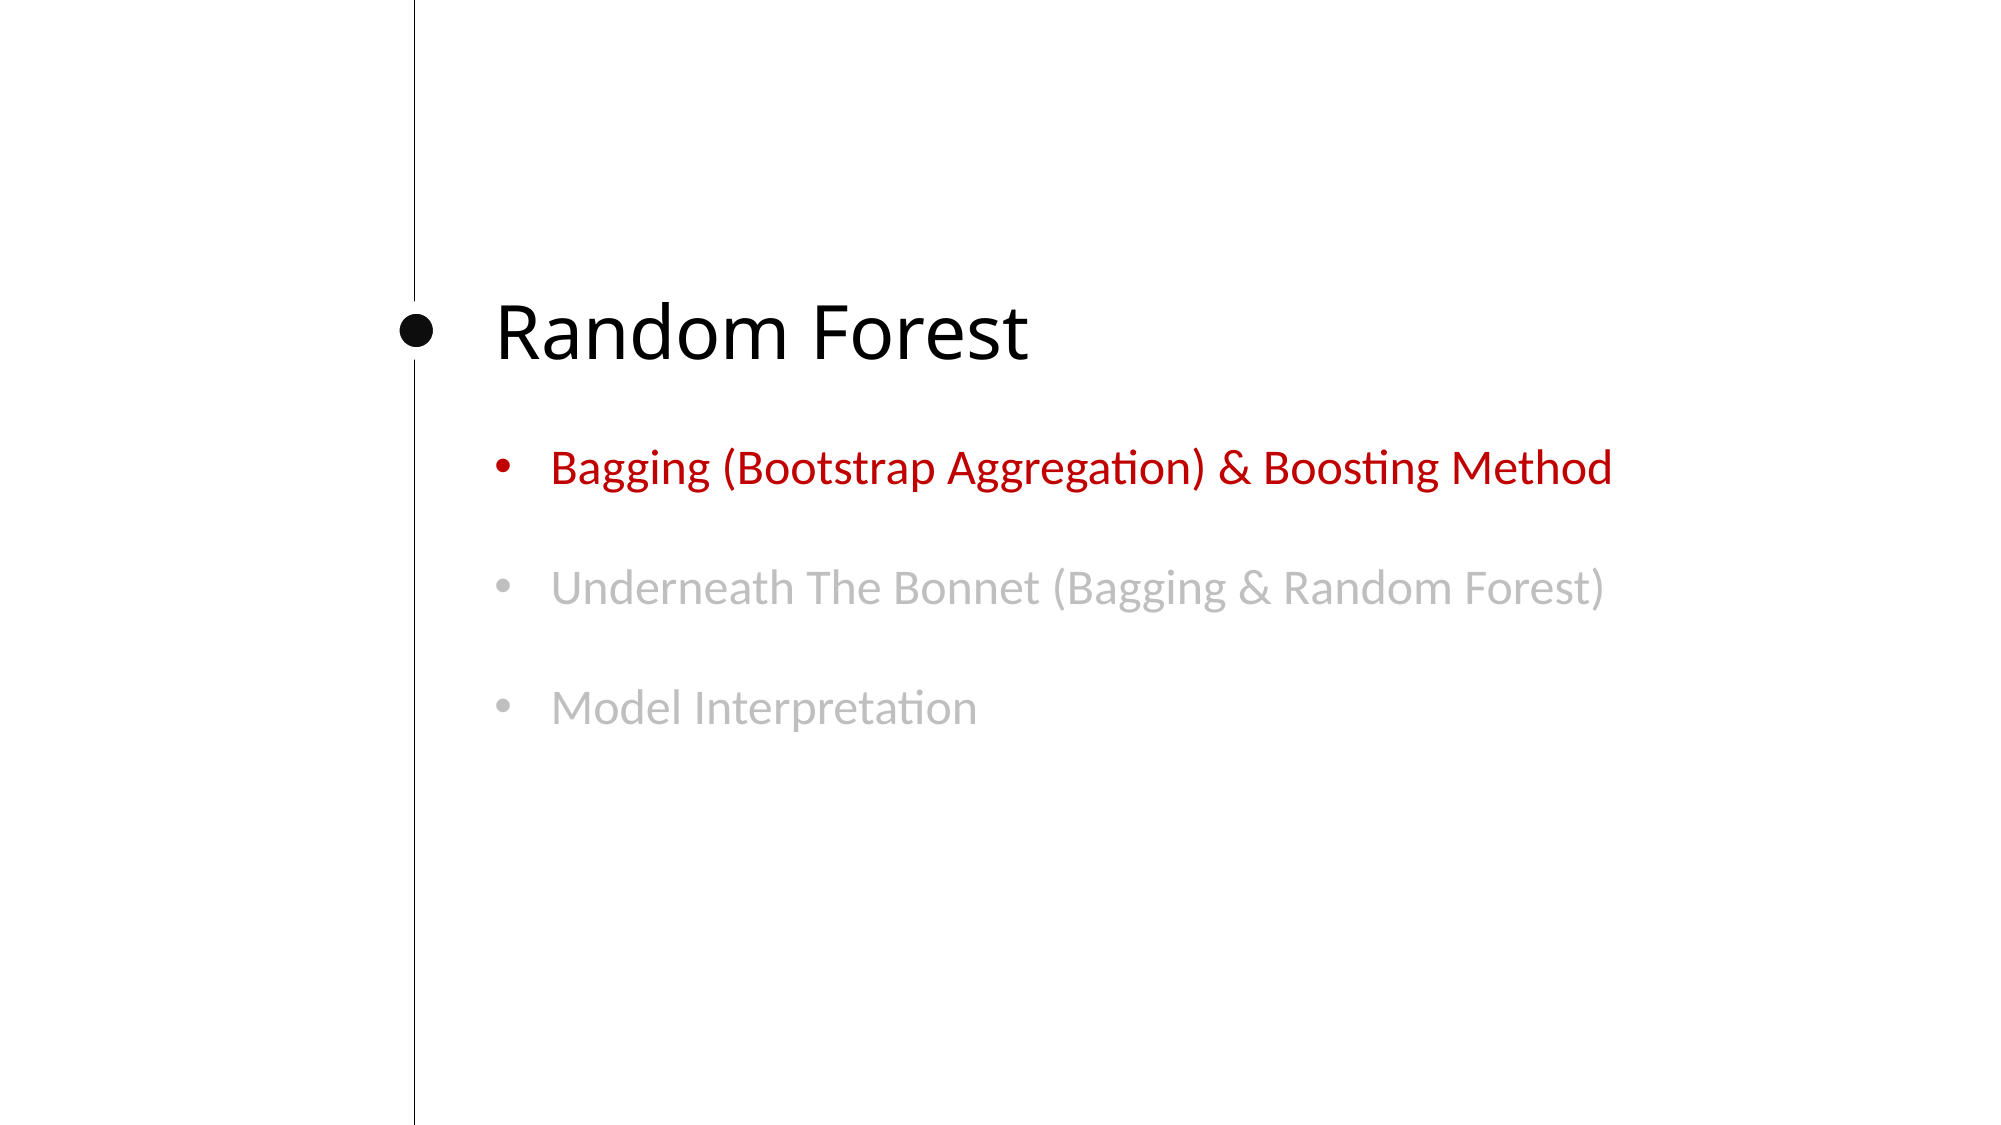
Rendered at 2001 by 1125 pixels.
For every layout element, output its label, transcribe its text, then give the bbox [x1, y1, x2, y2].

text_box [415, 306, 441, 355]
text_box Random Forest [479, 277, 1356, 383]
text_box Bagging (Bootstrap Aggregation) & Boosting Method Underneath The Bonnet (Bagging & Random Forest) Model Interpretation [479, 427, 1777, 743]
text_box [392, 306, 414, 355]
